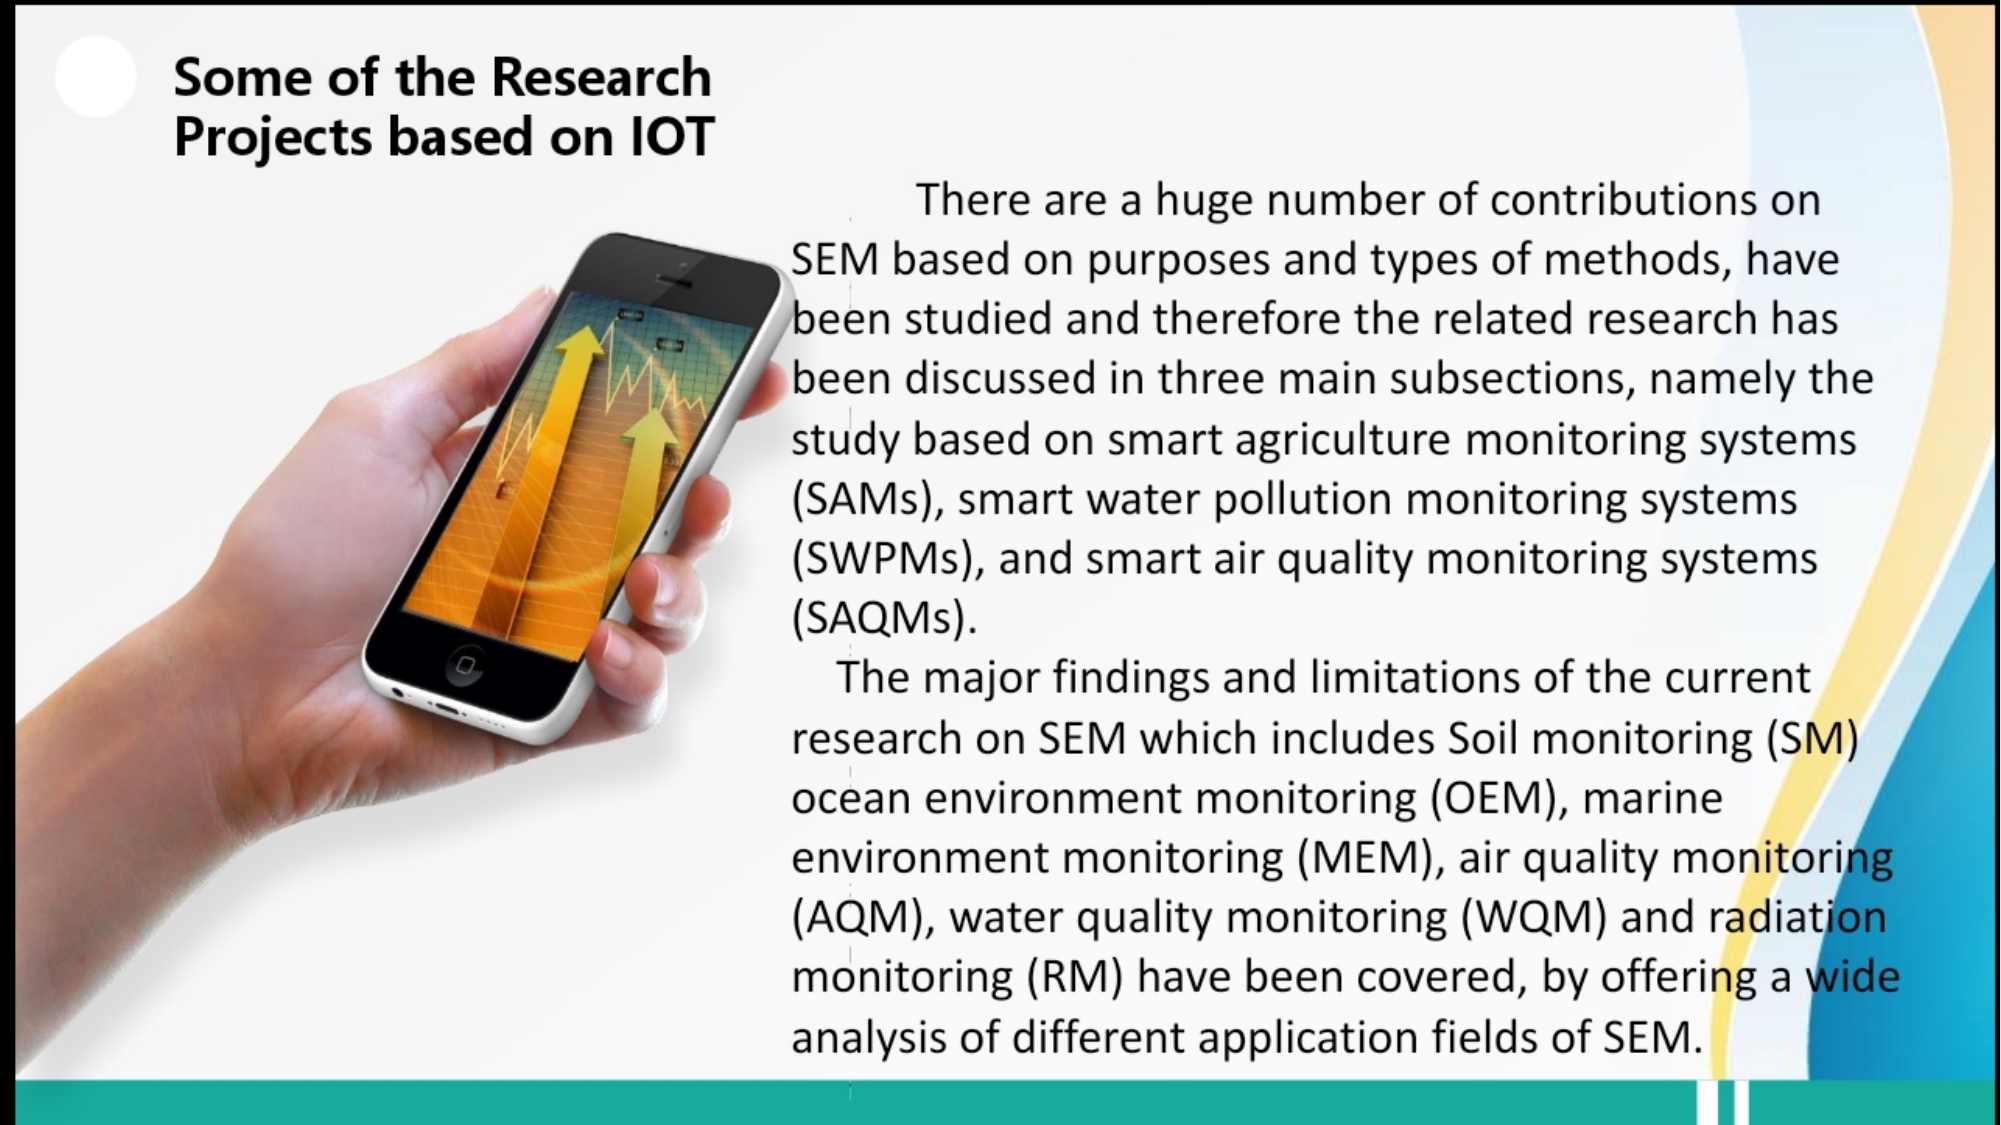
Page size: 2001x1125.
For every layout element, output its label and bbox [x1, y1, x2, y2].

list [0, 0, 2000, 1125]
